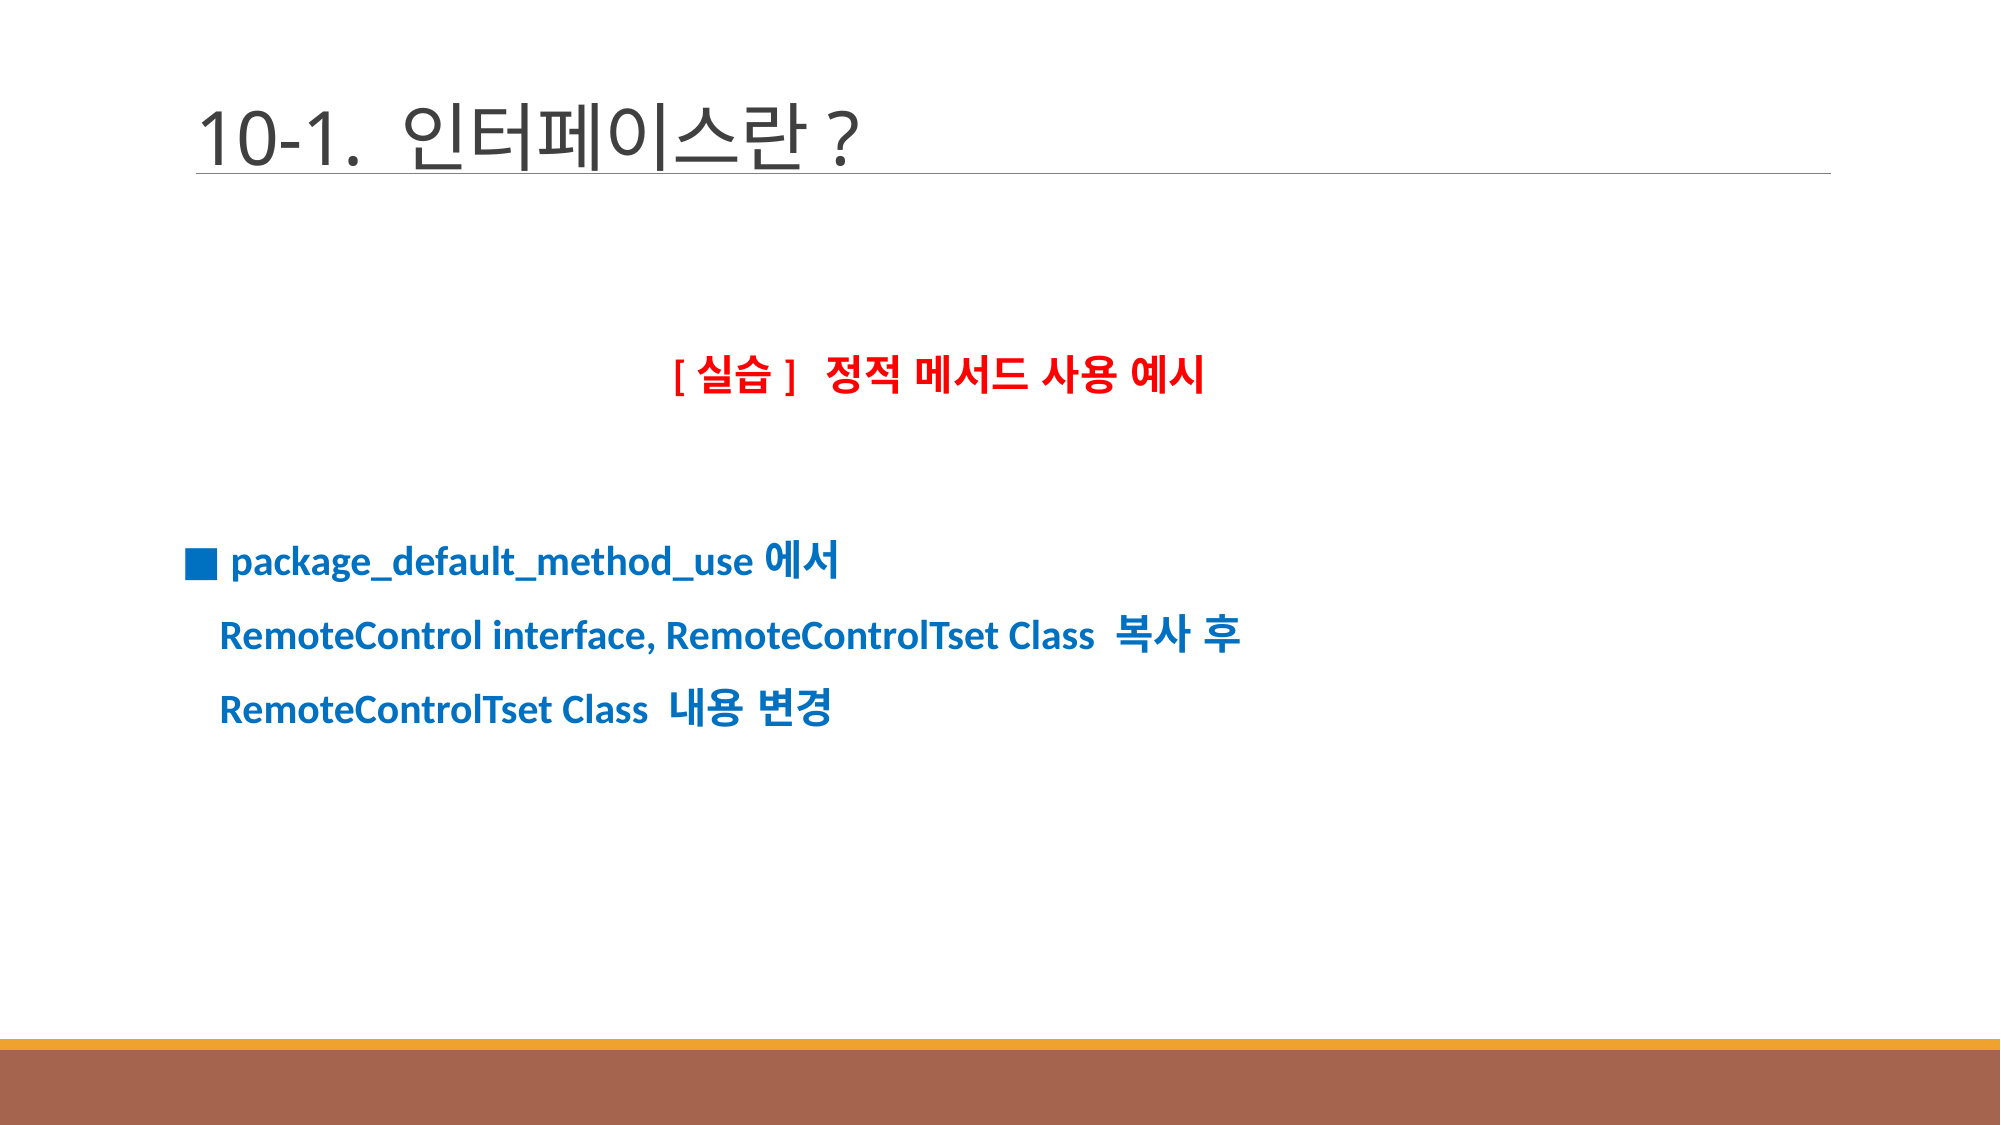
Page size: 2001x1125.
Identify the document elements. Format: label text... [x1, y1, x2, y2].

list ■ package_default_method_use에서 RemoteControl interface, RemoteControlTset Class 복사 후 RemoteControlTset Class 내용 변경 [166, 531, 1817, 967]
text_box [실습] 정적 메서드 사용 예시 [432, 347, 1433, 408]
title 10-1. 인터페이스란? [180, 47, 1408, 189]
